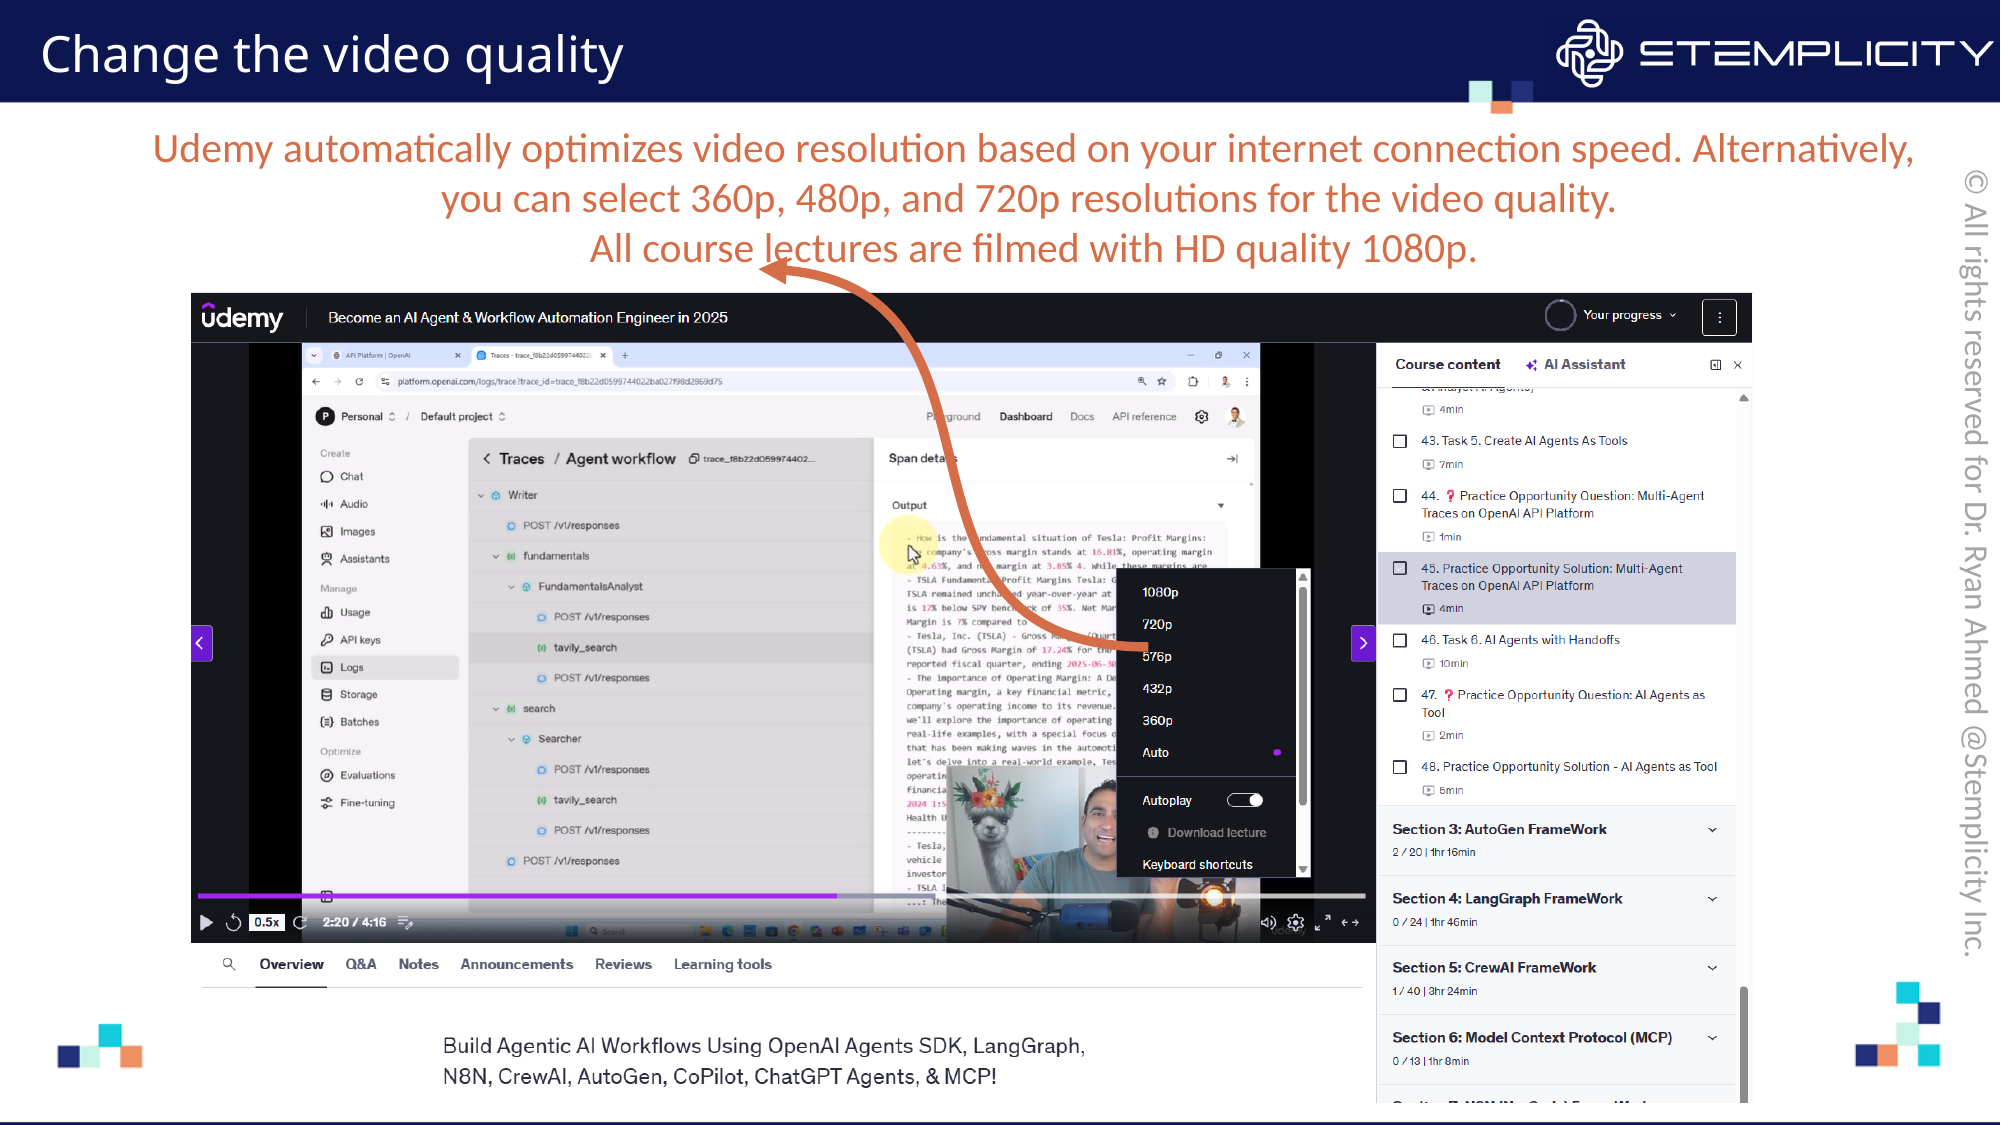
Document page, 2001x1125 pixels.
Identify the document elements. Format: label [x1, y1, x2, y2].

text_box [758, 269, 1149, 647]
picture [0, 0, 2000, 1125]
